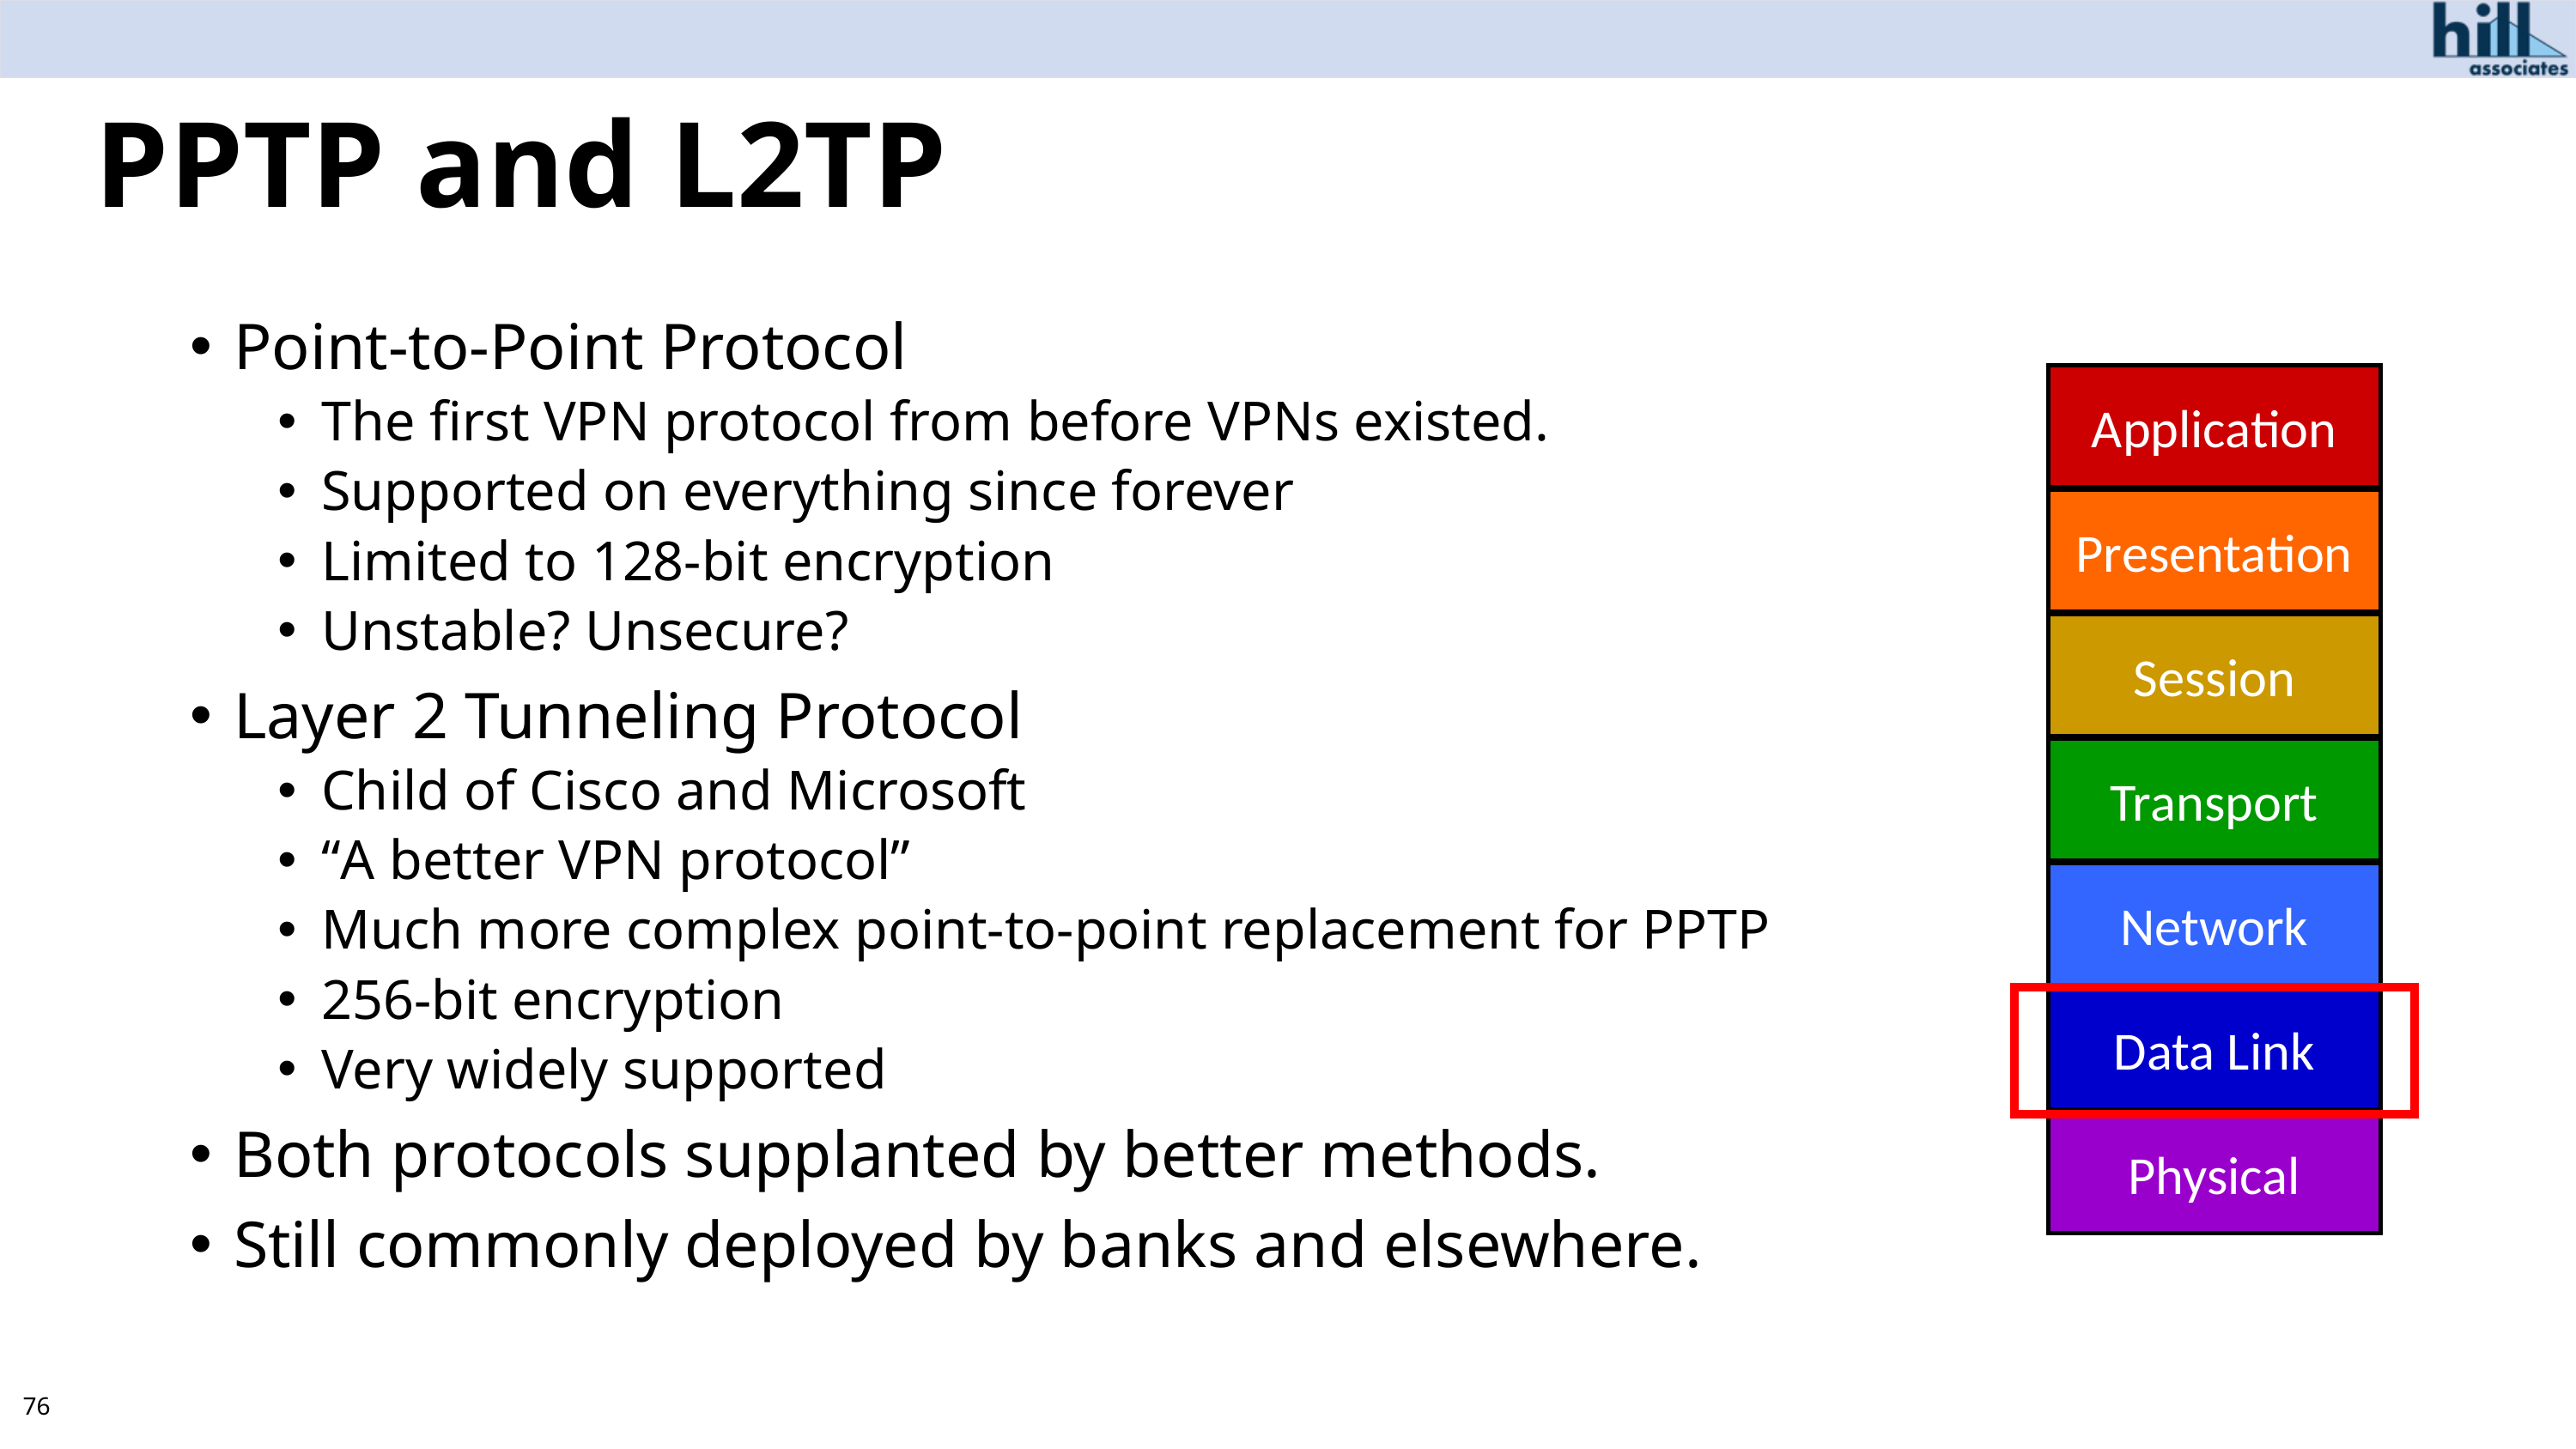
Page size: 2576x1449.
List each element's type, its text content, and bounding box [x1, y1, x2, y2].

text_box Application [2048, 365, 2381, 488]
picture [2432, 0, 2576, 80]
text_box Physical [2048, 1115, 2381, 1234]
text_box Transport [2048, 738, 2381, 861]
list Point-to-Point Protocol The first VPN protocol from before VPNs existed. Supported on everything since forever Limited to 128-bit encryption Unstable? Unsecure? Layer 2 Tunneling Protocol Child of Cisco and Microsoft “A better VPN protocol” Much more complex point-to-point replacement for PPTP 256-bit encryption Very widely supported Both protocols supplanted by better methods. Still commonly deployed by banks and elsewhere. [177, 308, 2399, 1290]
text_box [2014, 986, 2415, 1115]
text_box 76 [3, 1384, 215, 1449]
text_box Network [2048, 863, 2381, 985]
text_box Presentation [2048, 489, 2381, 612]
title PPTP and L2TP [82, 28, 2305, 309]
text_box Session [2048, 614, 2381, 737]
